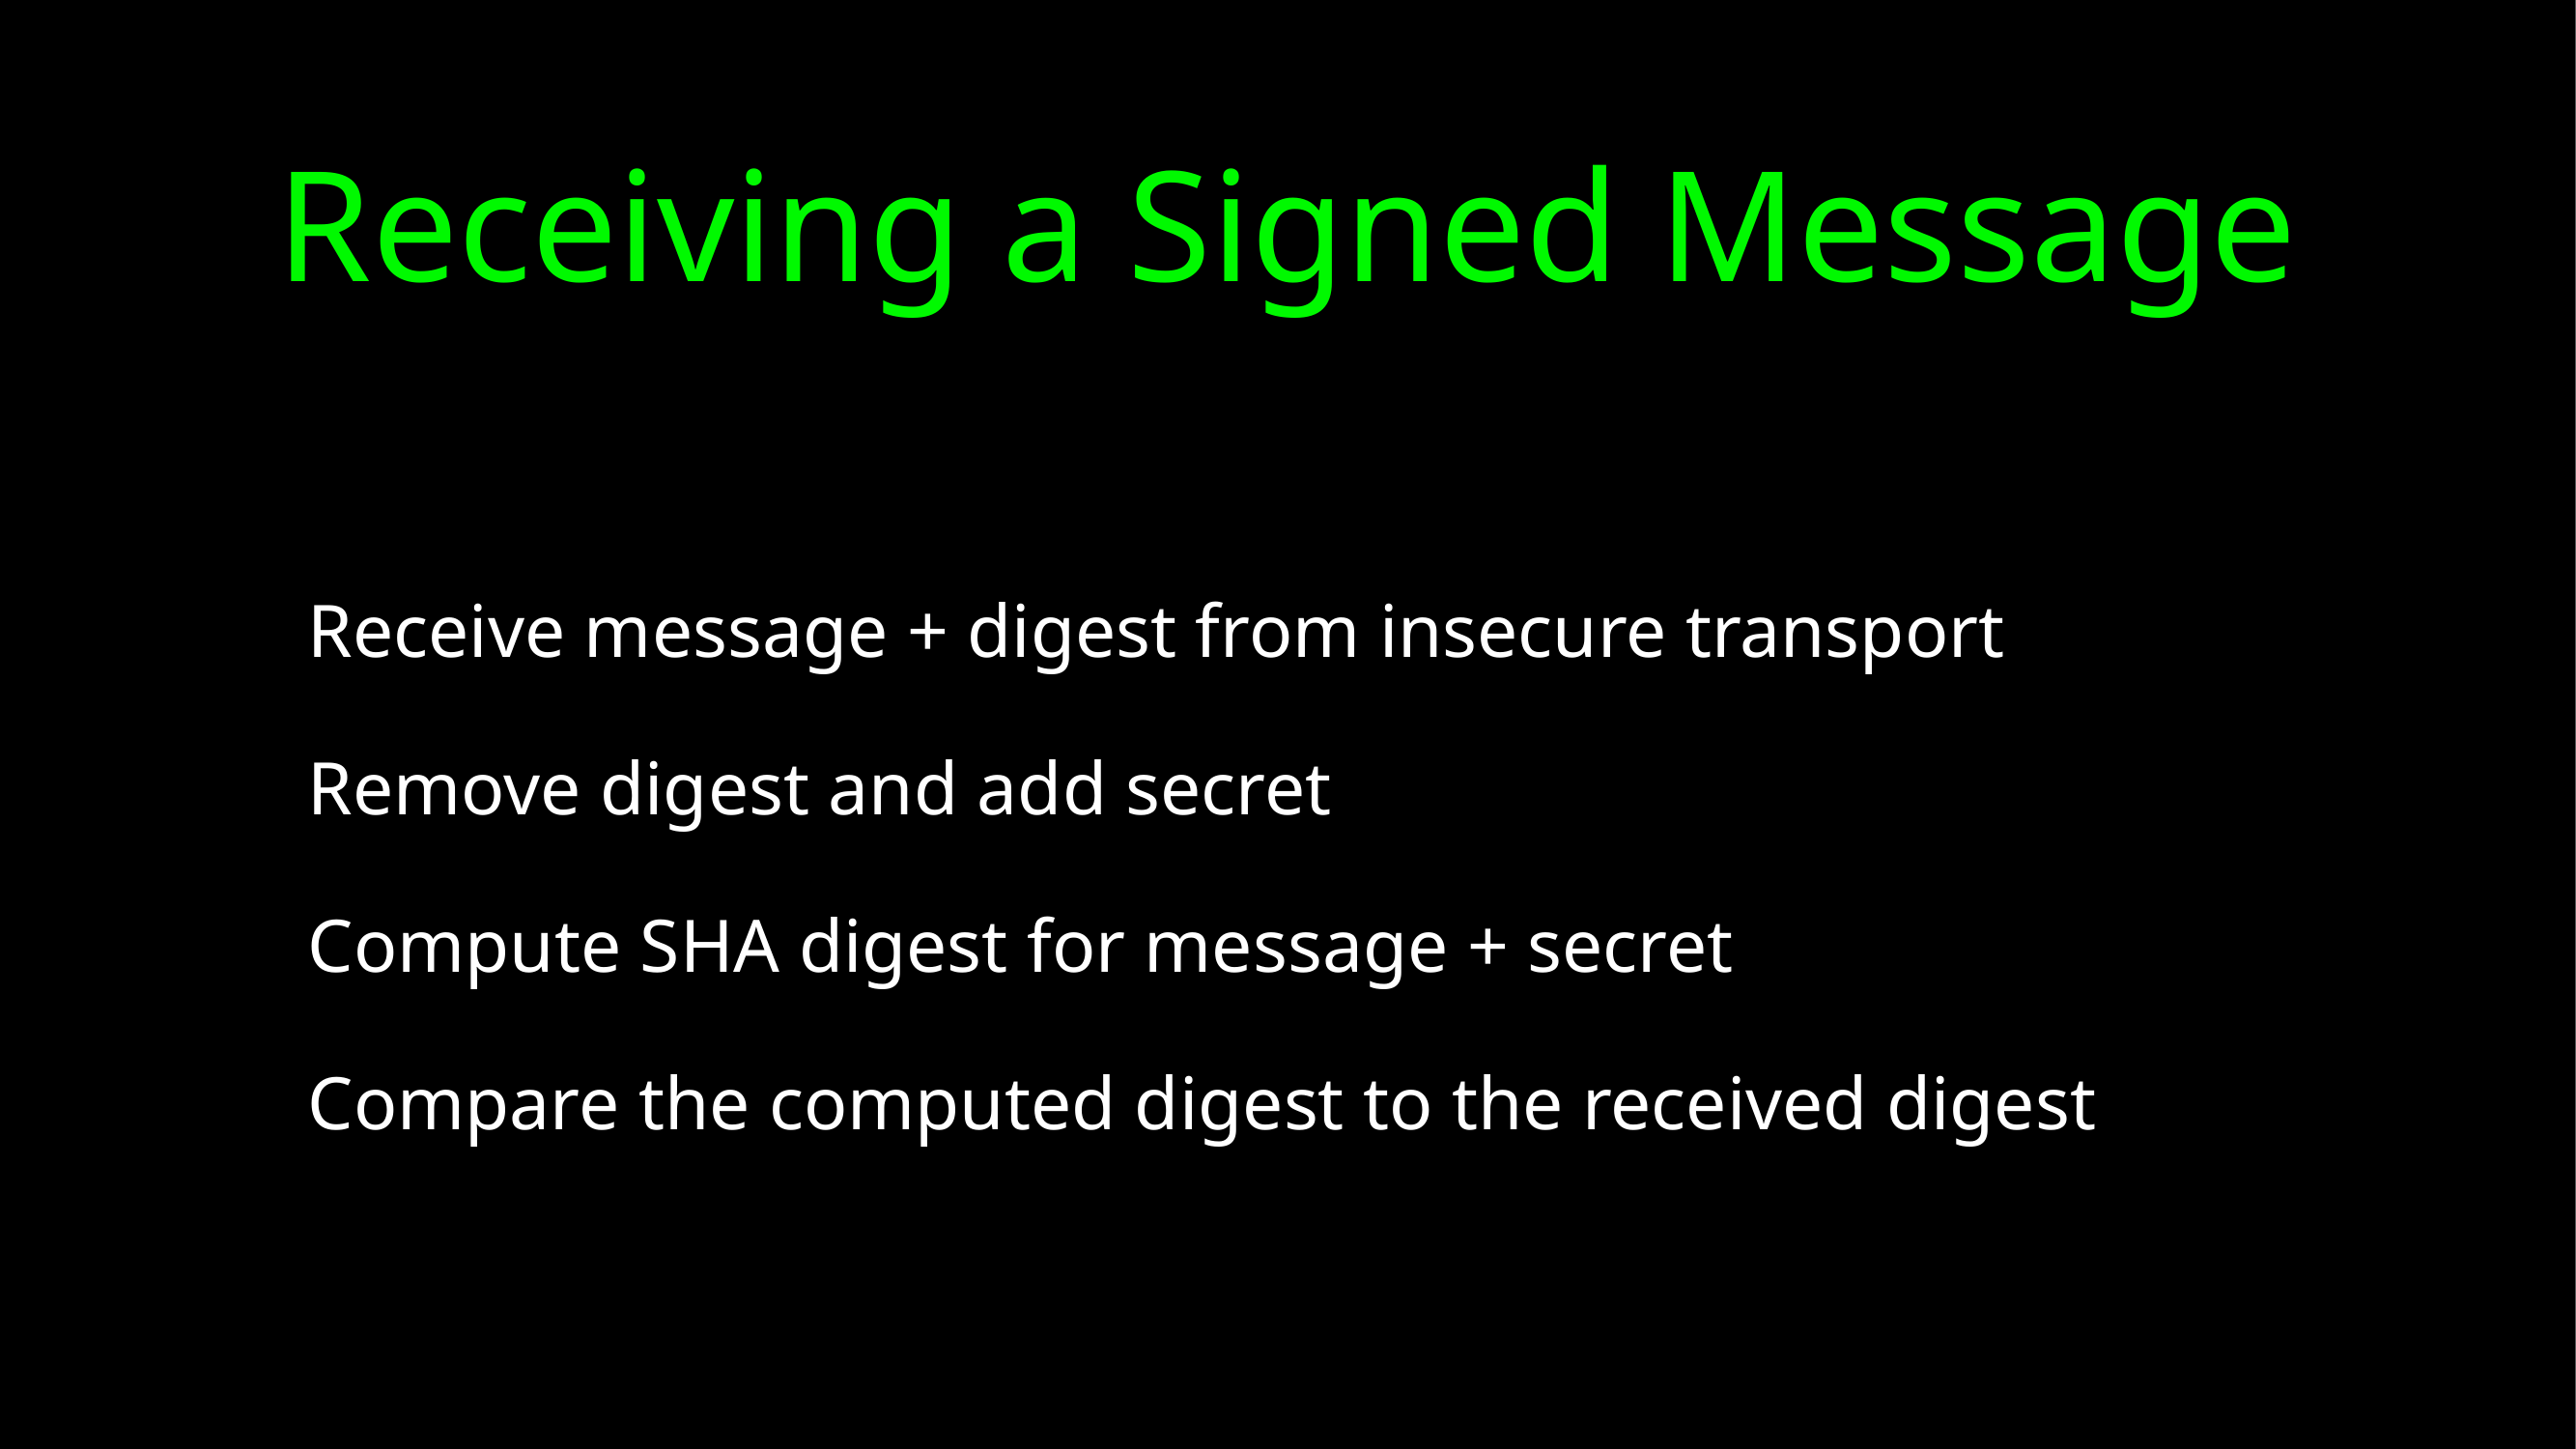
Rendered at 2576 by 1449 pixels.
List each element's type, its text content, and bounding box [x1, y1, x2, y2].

title Receiving a Signed Message [183, 38, 2392, 404]
list Receive message + digest from insecure transport Remove digest and add secret Compute SHA digest for message + secret Compare the computed digest to the received digest [183, 412, 2392, 1317]
